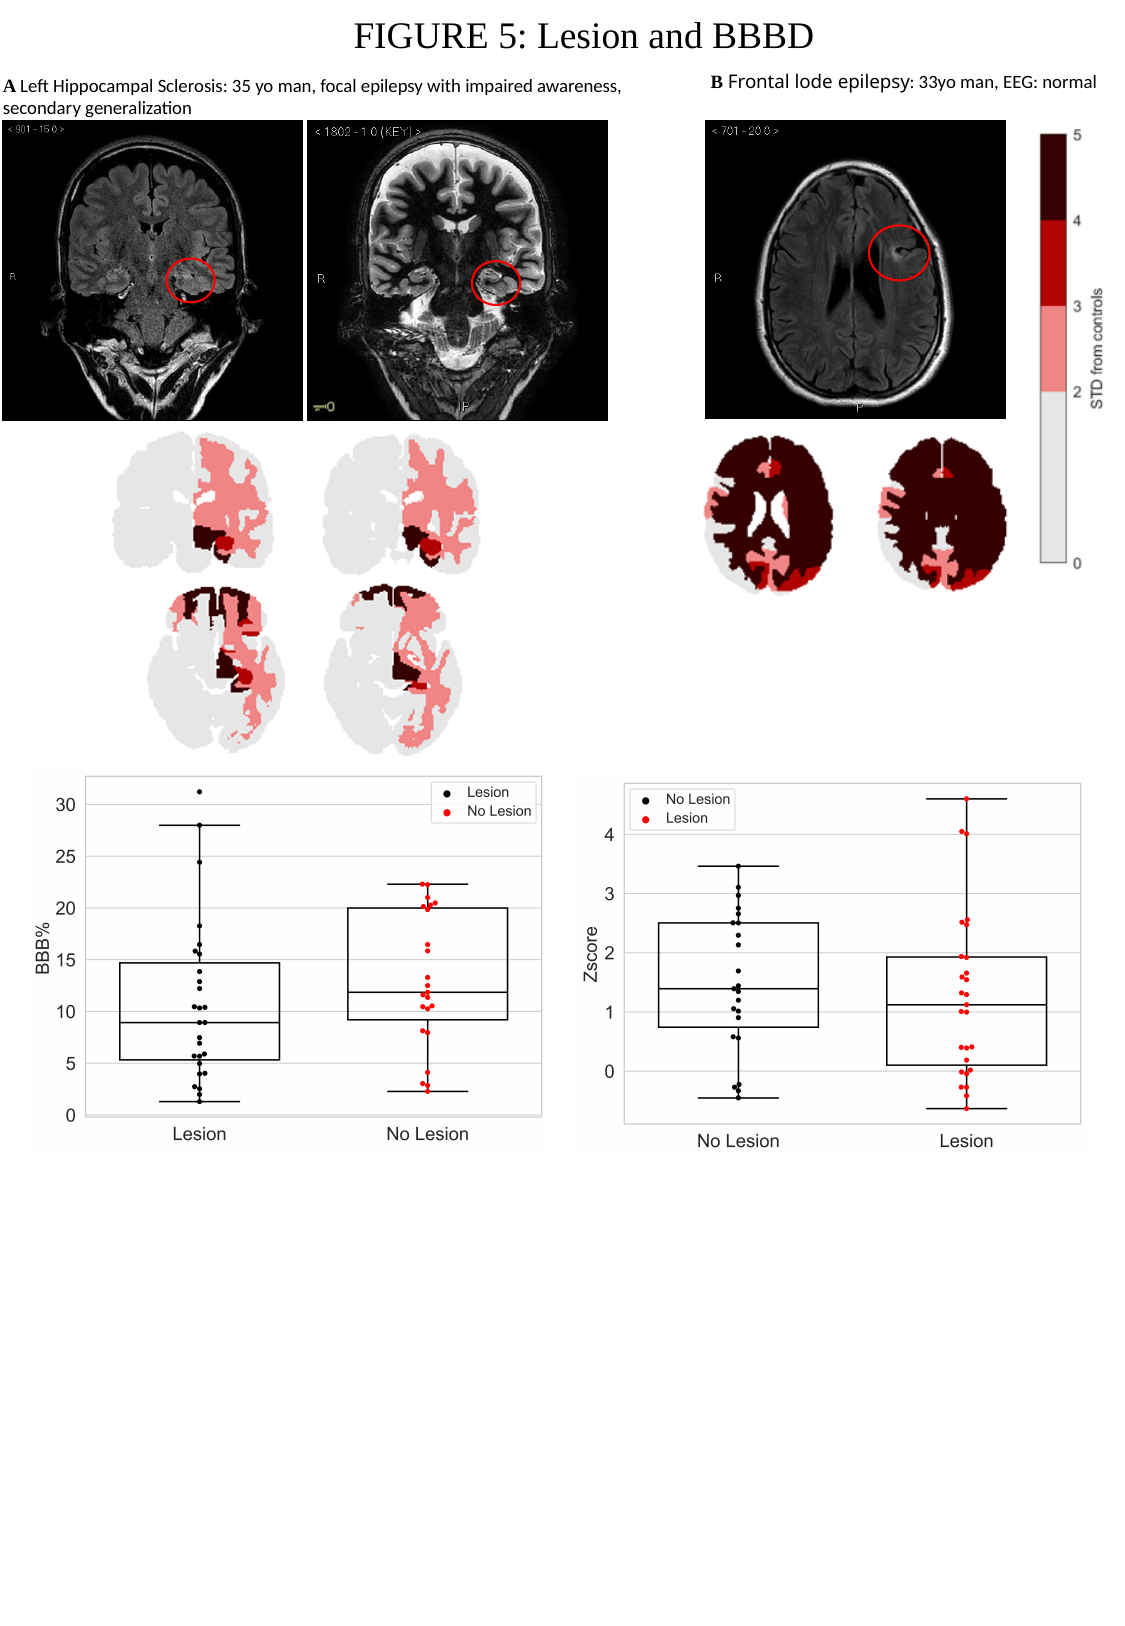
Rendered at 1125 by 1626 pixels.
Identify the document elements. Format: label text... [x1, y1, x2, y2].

text_box B Frontal lode epilepsy: 33yo man, EEG: normal [695, 62, 1125, 100]
picture [576, 776, 1088, 1158]
text_box A Left Hippocampal Sclerosis: 35 yo man, focal epilepsy with impaired awareness, secondary generalization [0, 65, 638, 126]
picture [110, 415, 509, 768]
picture [27, 769, 549, 1151]
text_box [307, 120, 608, 421]
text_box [705, 120, 1006, 419]
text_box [2, 120, 303, 421]
text_box FIGURE 5: Lesion and BBBD [338, 3, 830, 63]
picture [678, 113, 1121, 610]
